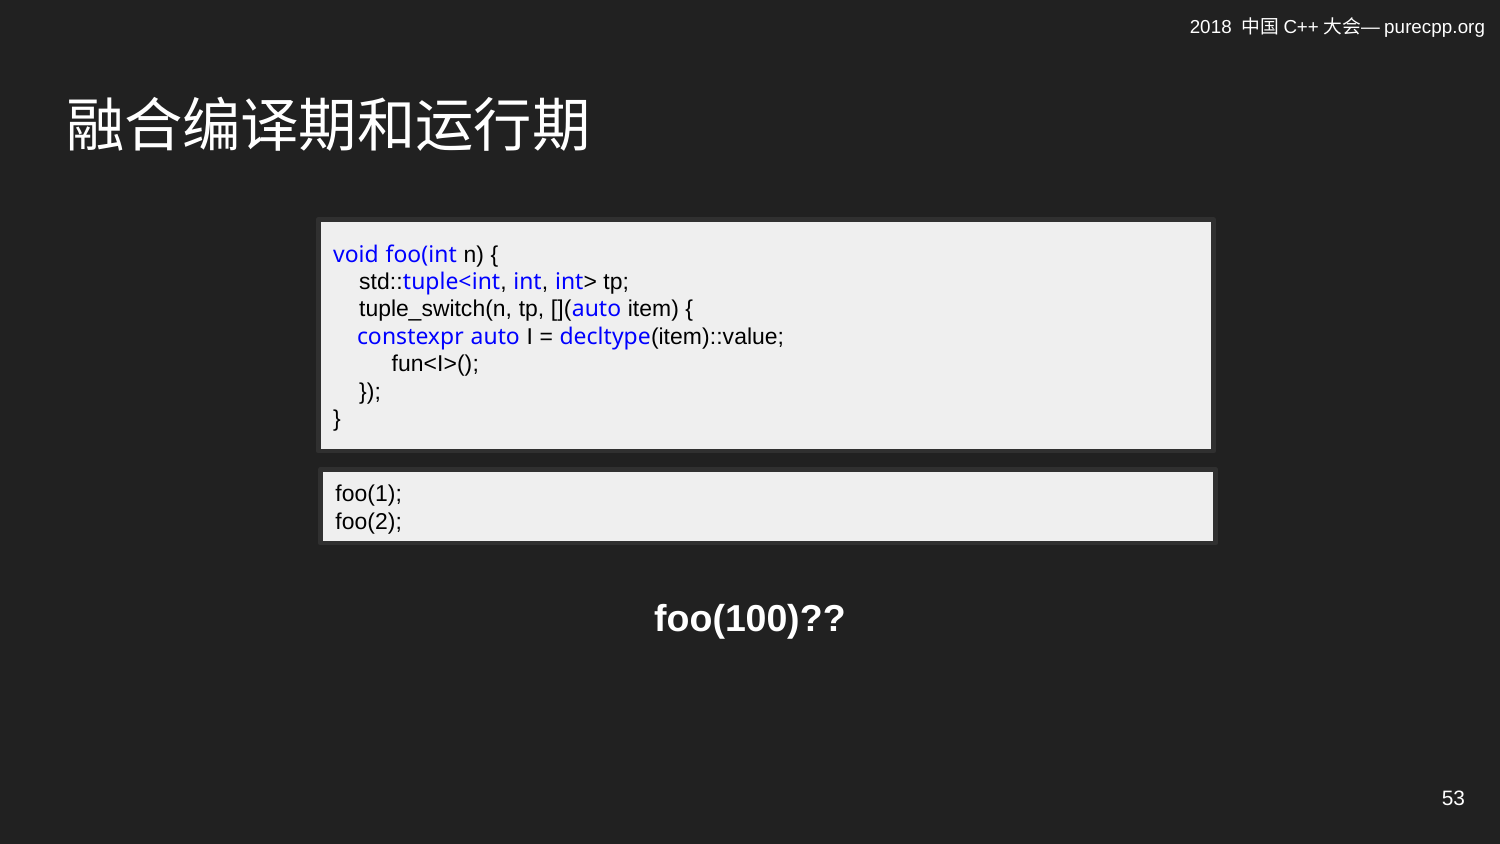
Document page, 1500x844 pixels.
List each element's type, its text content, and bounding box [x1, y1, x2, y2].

title 融合编译期和运行期 [51, 72, 1449, 167]
slide_number 53 [1389, 764, 1480, 830]
text_box void foo(int n) { std::tuple<int, int, int> tp; tuple_switch(n, tp, [](auto item) { constexpr auto I = decltype(item)::value; fun<I>(); }); } [318, 219, 1214, 452]
text_box foo(100)?? [639, 586, 861, 647]
text_box foo(1); foo(2); [320, 469, 1216, 544]
